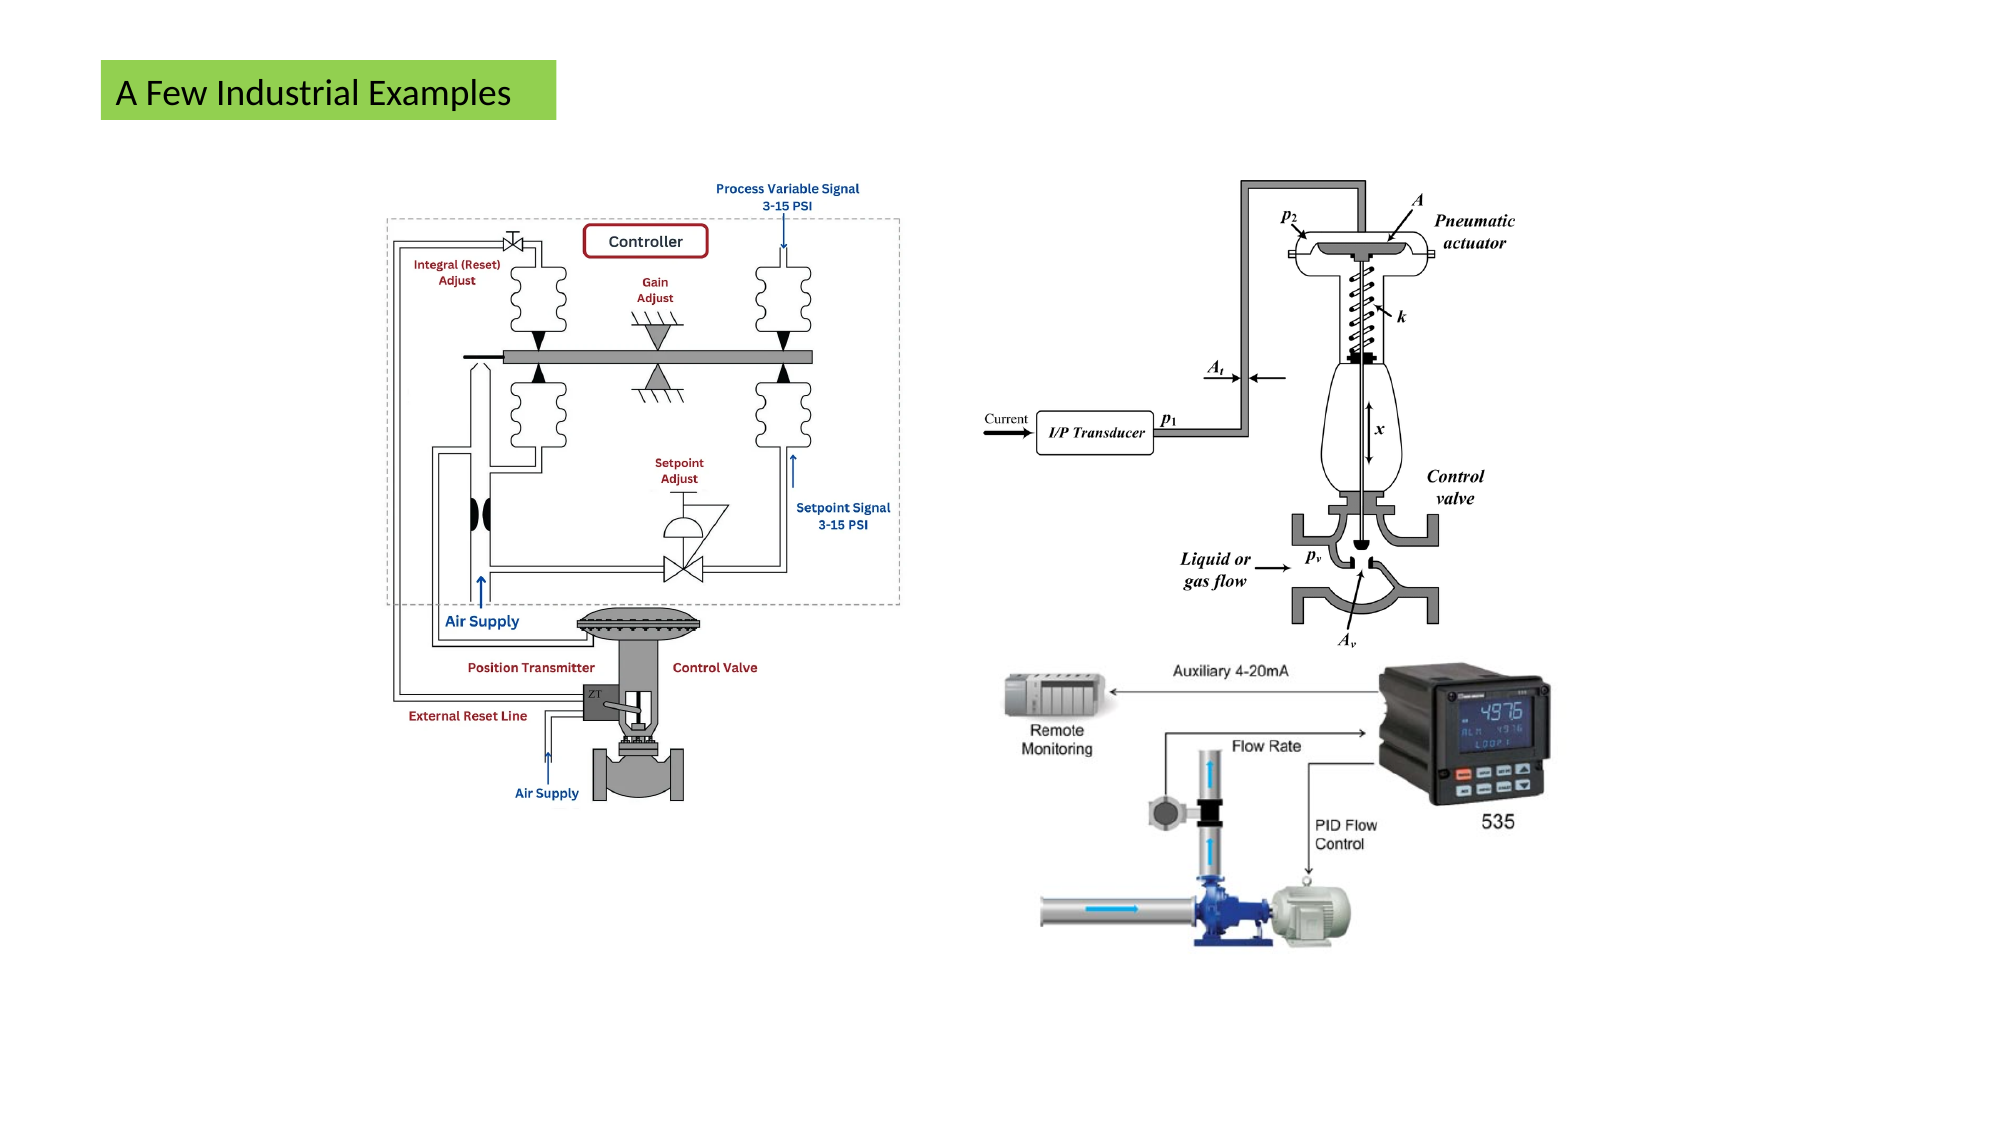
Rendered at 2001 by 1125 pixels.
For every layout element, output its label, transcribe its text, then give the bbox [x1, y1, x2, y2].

picture [380, 179, 907, 812]
text_box A Few Industrial Examples [100, 60, 557, 120]
picture [983, 179, 1575, 968]
